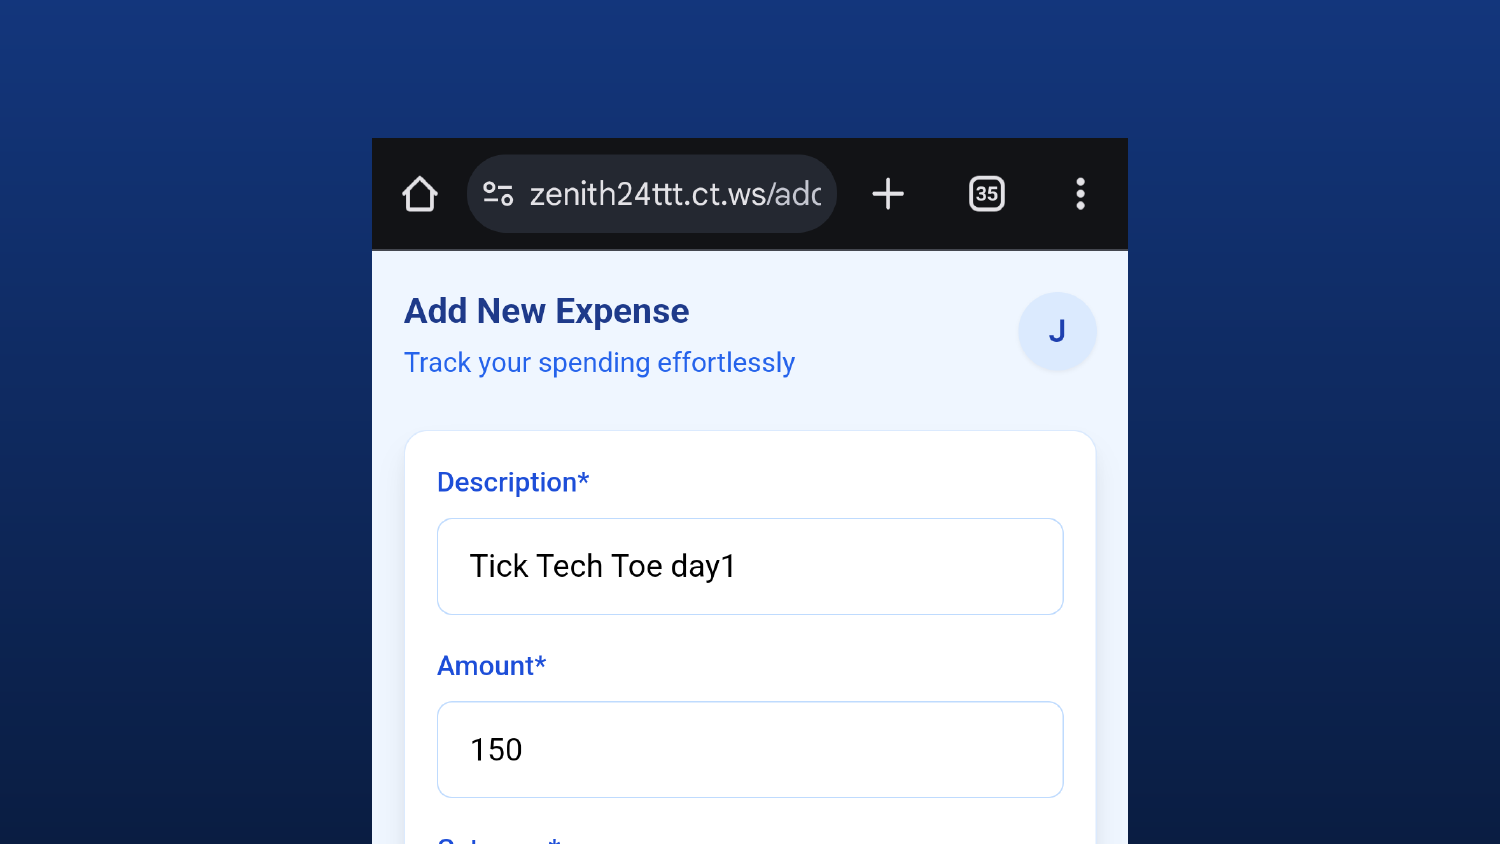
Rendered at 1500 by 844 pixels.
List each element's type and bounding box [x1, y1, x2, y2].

picture [372, 138, 1128, 844]
